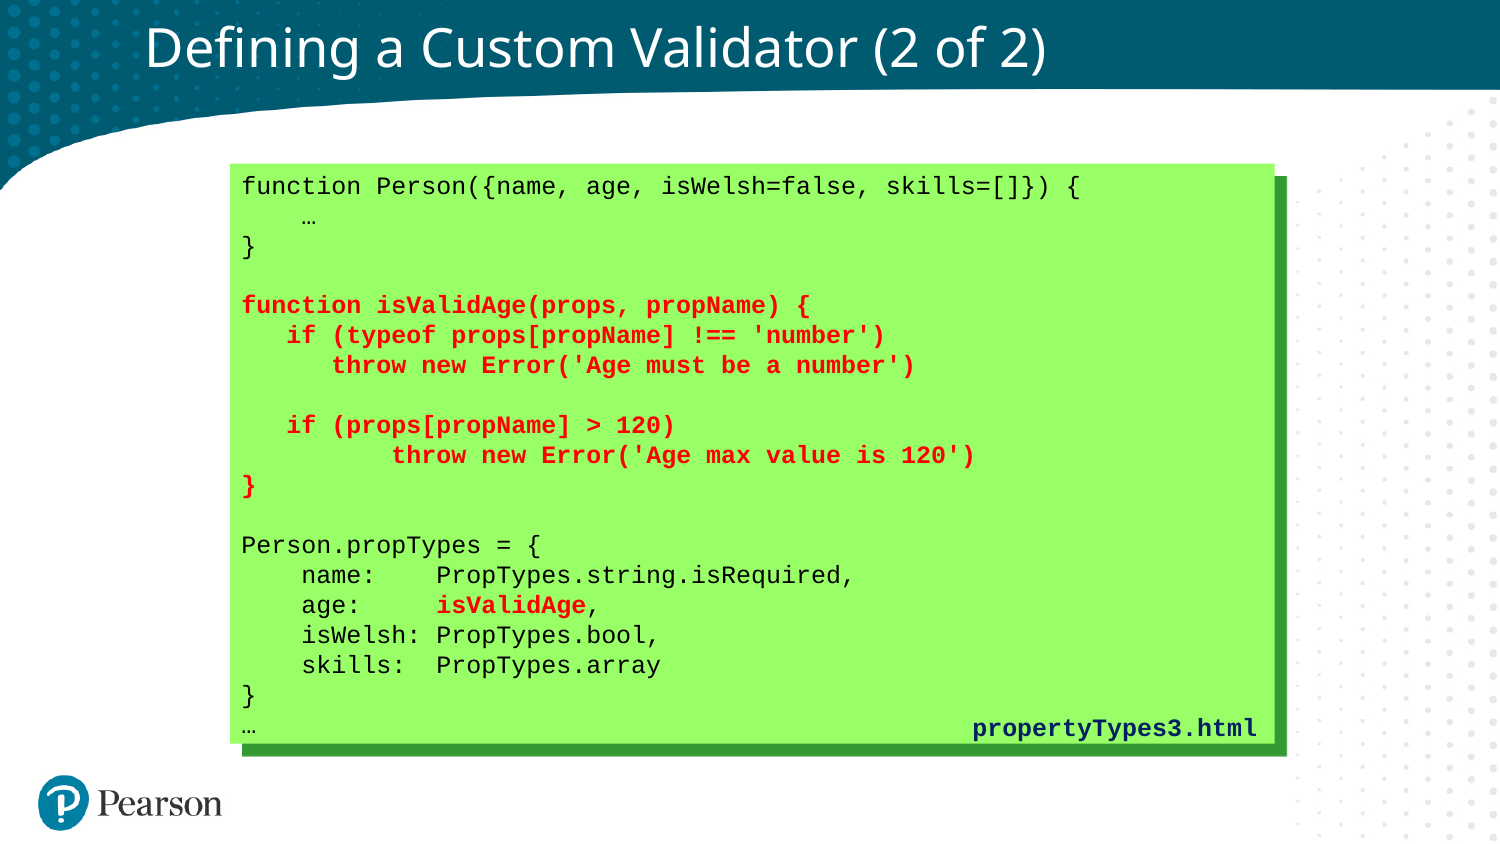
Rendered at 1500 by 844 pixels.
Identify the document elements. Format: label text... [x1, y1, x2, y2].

picture [0, 90, 1500, 844]
title Defining a Custom Validator (2 of 2) [130, 6, 1369, 98]
text_box propertyTypes3.html [957, 703, 1272, 749]
text_box function Person({name, age, isWelsh=false, skills=[]}) { … } function isValidAge(props, propName) { if (typeof props[propName] !== 'number') throw new Error('Age must be a number') if (props[propName] > 120) throw new Error('Age max value is 120') } Person.propTypes = { name: PropTypes.string.isRequired, age: isValidAge, isWelsh: PropTypes.bool, skills: PropTypes.array } … [230, 163, 1275, 744]
